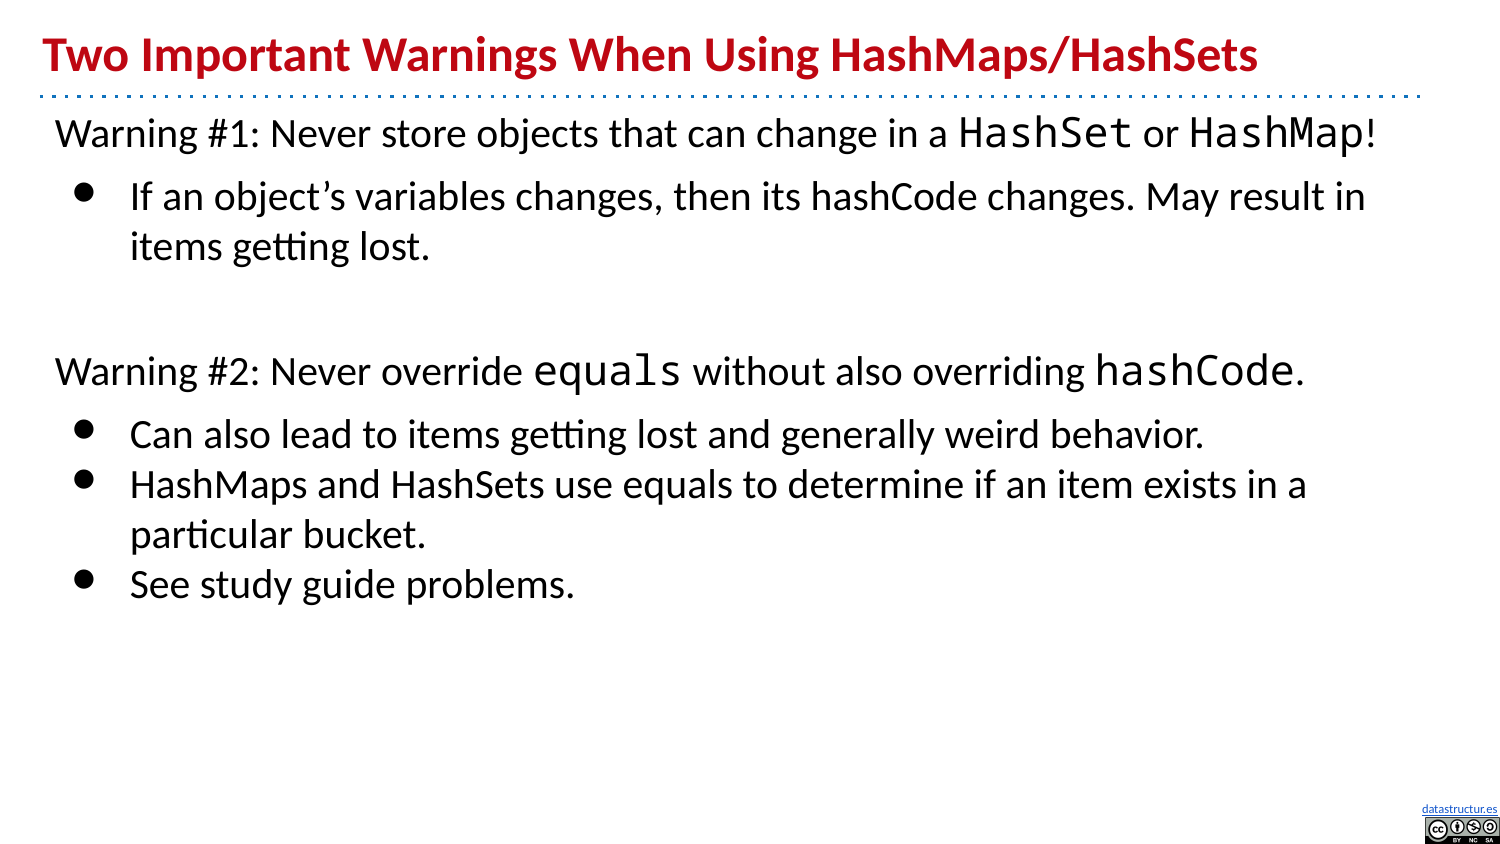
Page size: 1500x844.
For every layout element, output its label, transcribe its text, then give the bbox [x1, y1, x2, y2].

list Warning #1: Never store objects that can change in a HashSet or HashMap! If an object’s variables changes, then its hashCode changes. May result in items getting lost. Warning #2: Never override equals without also overriding hashCode. Can also lead to items getting lost and generally weird behavior. HashMaps and HashSets use equals to determine if an item exists in a particular bucket. See study guide problems. [39, 91, 1425, 773]
picture [1425, 817, 1500, 844]
title Two Important Warnings When Using HashMaps/HashSets [27, 15, 1378, 97]
